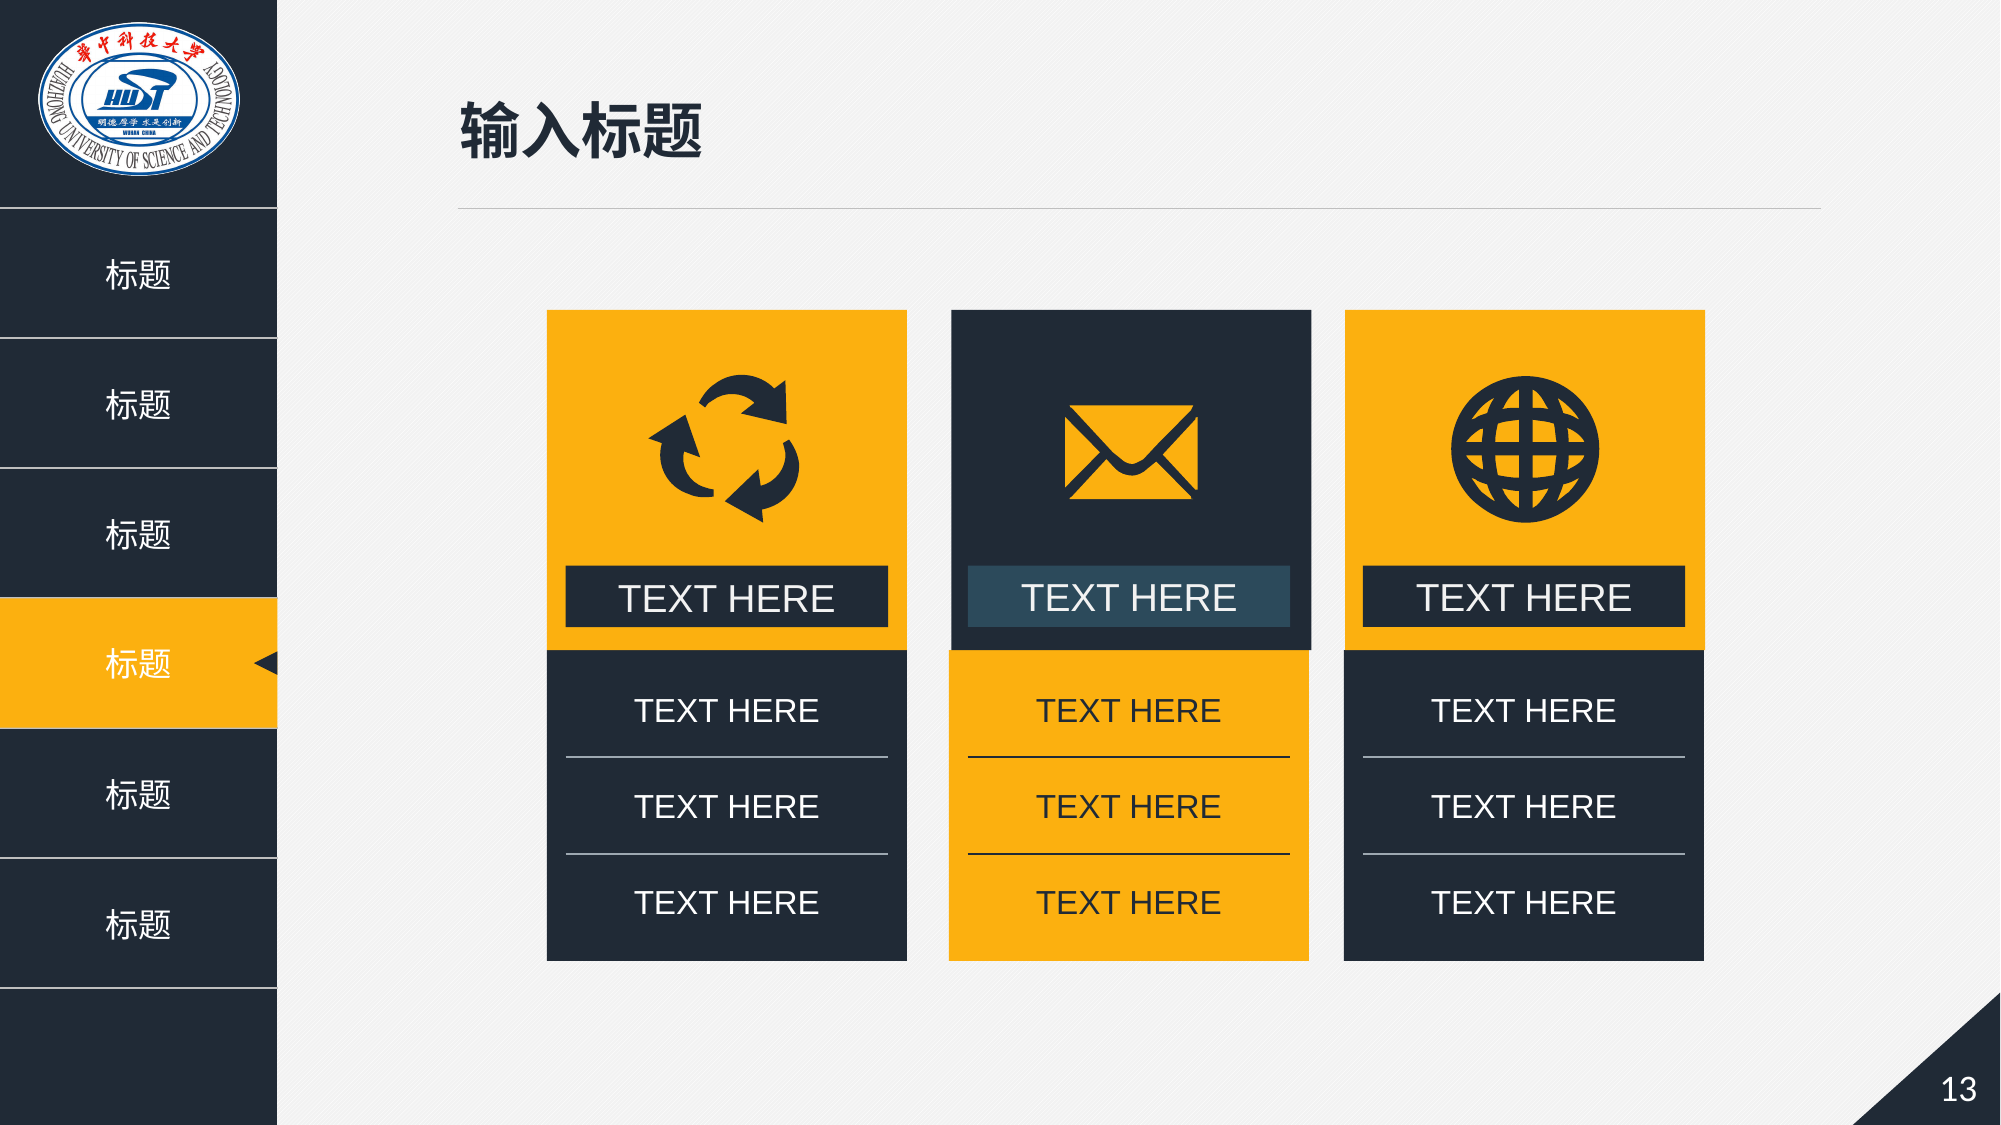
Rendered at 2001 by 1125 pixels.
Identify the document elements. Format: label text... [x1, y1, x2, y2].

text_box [951, 309, 1312, 651]
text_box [546, 651, 907, 961]
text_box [1345, 309, 1706, 651]
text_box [948, 650, 1309, 961]
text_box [1343, 650, 1705, 961]
picture [38, 22, 240, 176]
text_box 输入标题 [444, 84, 720, 173]
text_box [546, 309, 907, 651]
